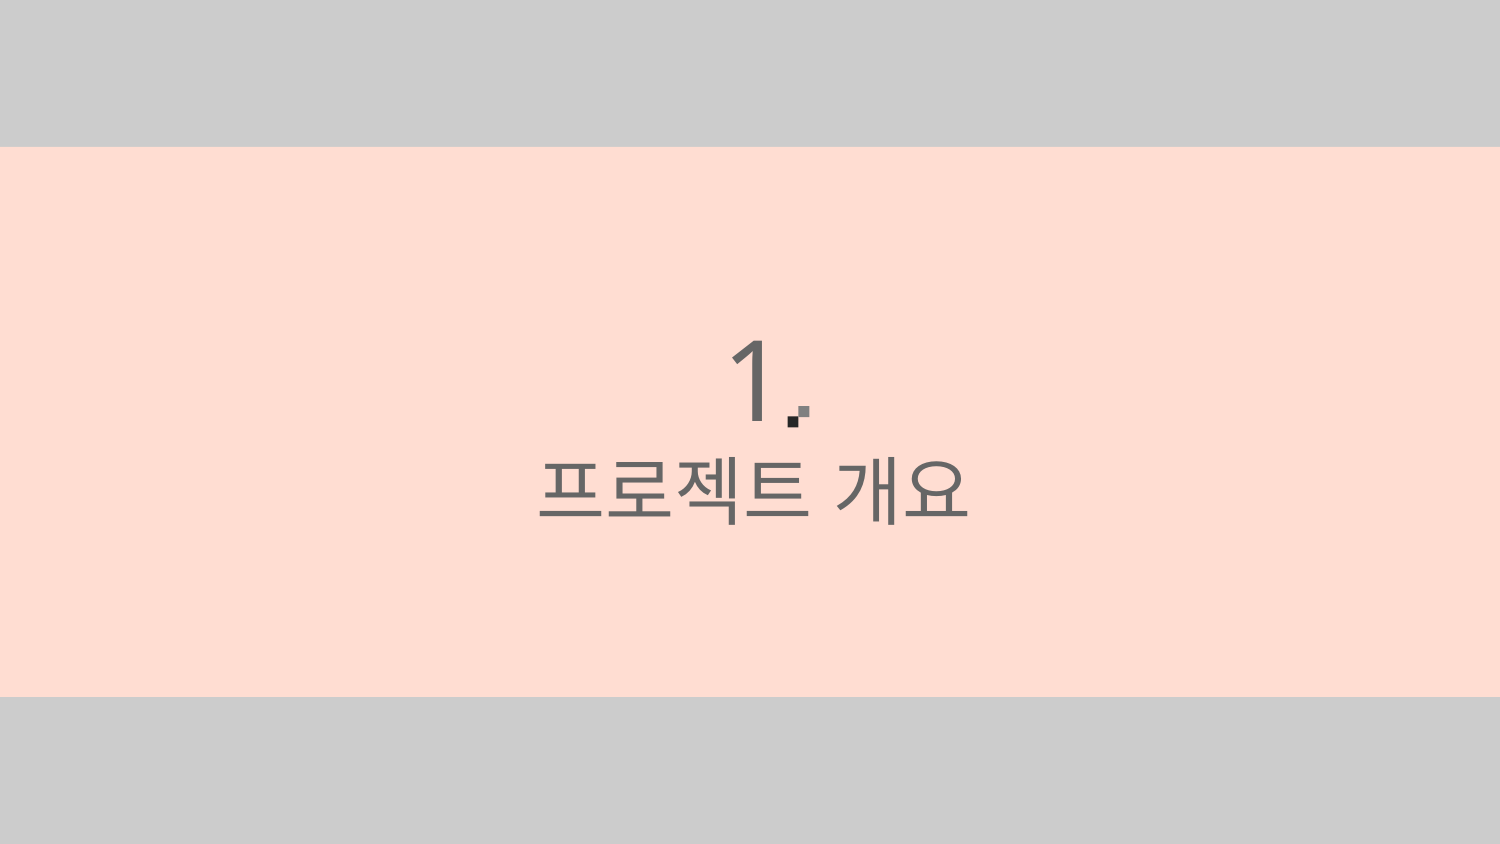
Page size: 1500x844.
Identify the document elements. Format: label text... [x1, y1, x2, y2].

text_box [796, 404, 811, 419]
text_box [785, 414, 800, 429]
text_box 1 프로젝트 개요 [0, 146, 1500, 697]
